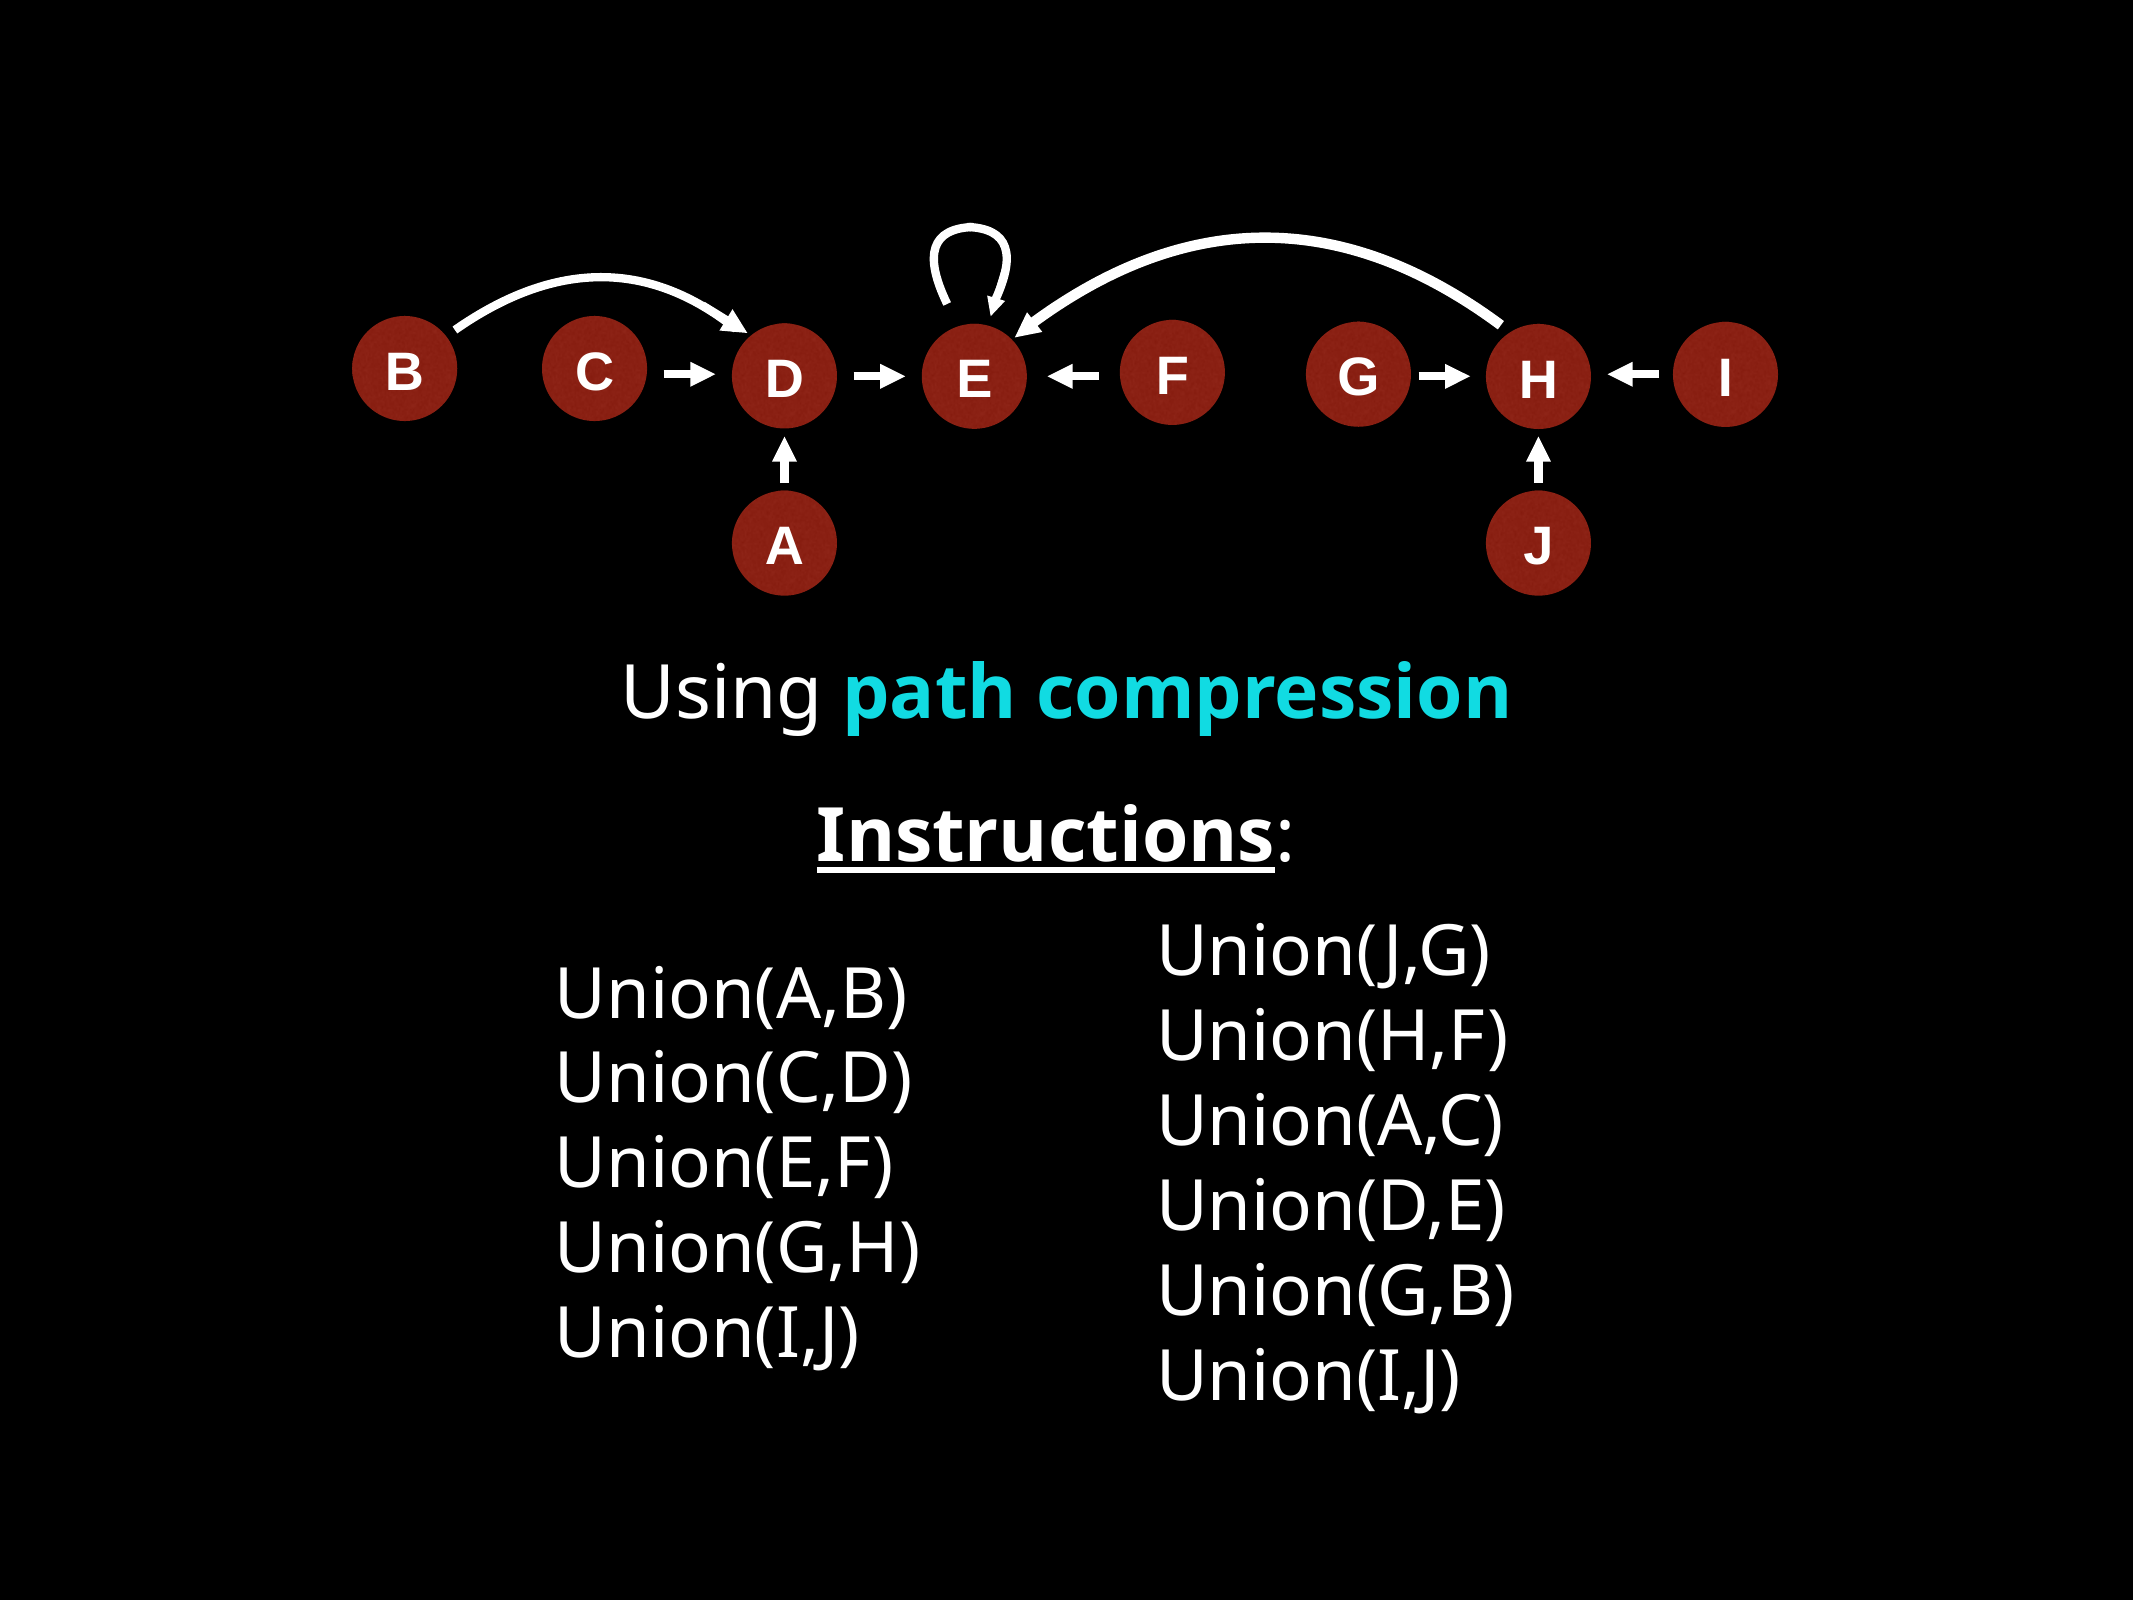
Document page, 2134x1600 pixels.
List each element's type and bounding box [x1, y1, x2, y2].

text_box [1672, 321, 1779, 427]
text_box [808, 778, 1304, 886]
text_box [1607, 368, 1660, 381]
text_box [1485, 490, 1592, 596]
text_box [1532, 436, 1545, 484]
text_box [1147, 896, 1799, 1423]
text_box [1418, 370, 1471, 383]
text_box [1485, 323, 1592, 430]
text_box [1014, 237, 1501, 427]
text_box [612, 635, 1522, 742]
text_box [921, 323, 1027, 429]
text_box [731, 323, 837, 429]
text_box [933, 226, 1008, 317]
text_box [663, 368, 716, 381]
text_box [778, 436, 791, 484]
text_box [546, 938, 1119, 1381]
text_box [454, 277, 748, 422]
text_box [731, 490, 837, 596]
text_box [1047, 370, 1100, 383]
text_box [853, 370, 906, 383]
text_box [352, 316, 458, 422]
